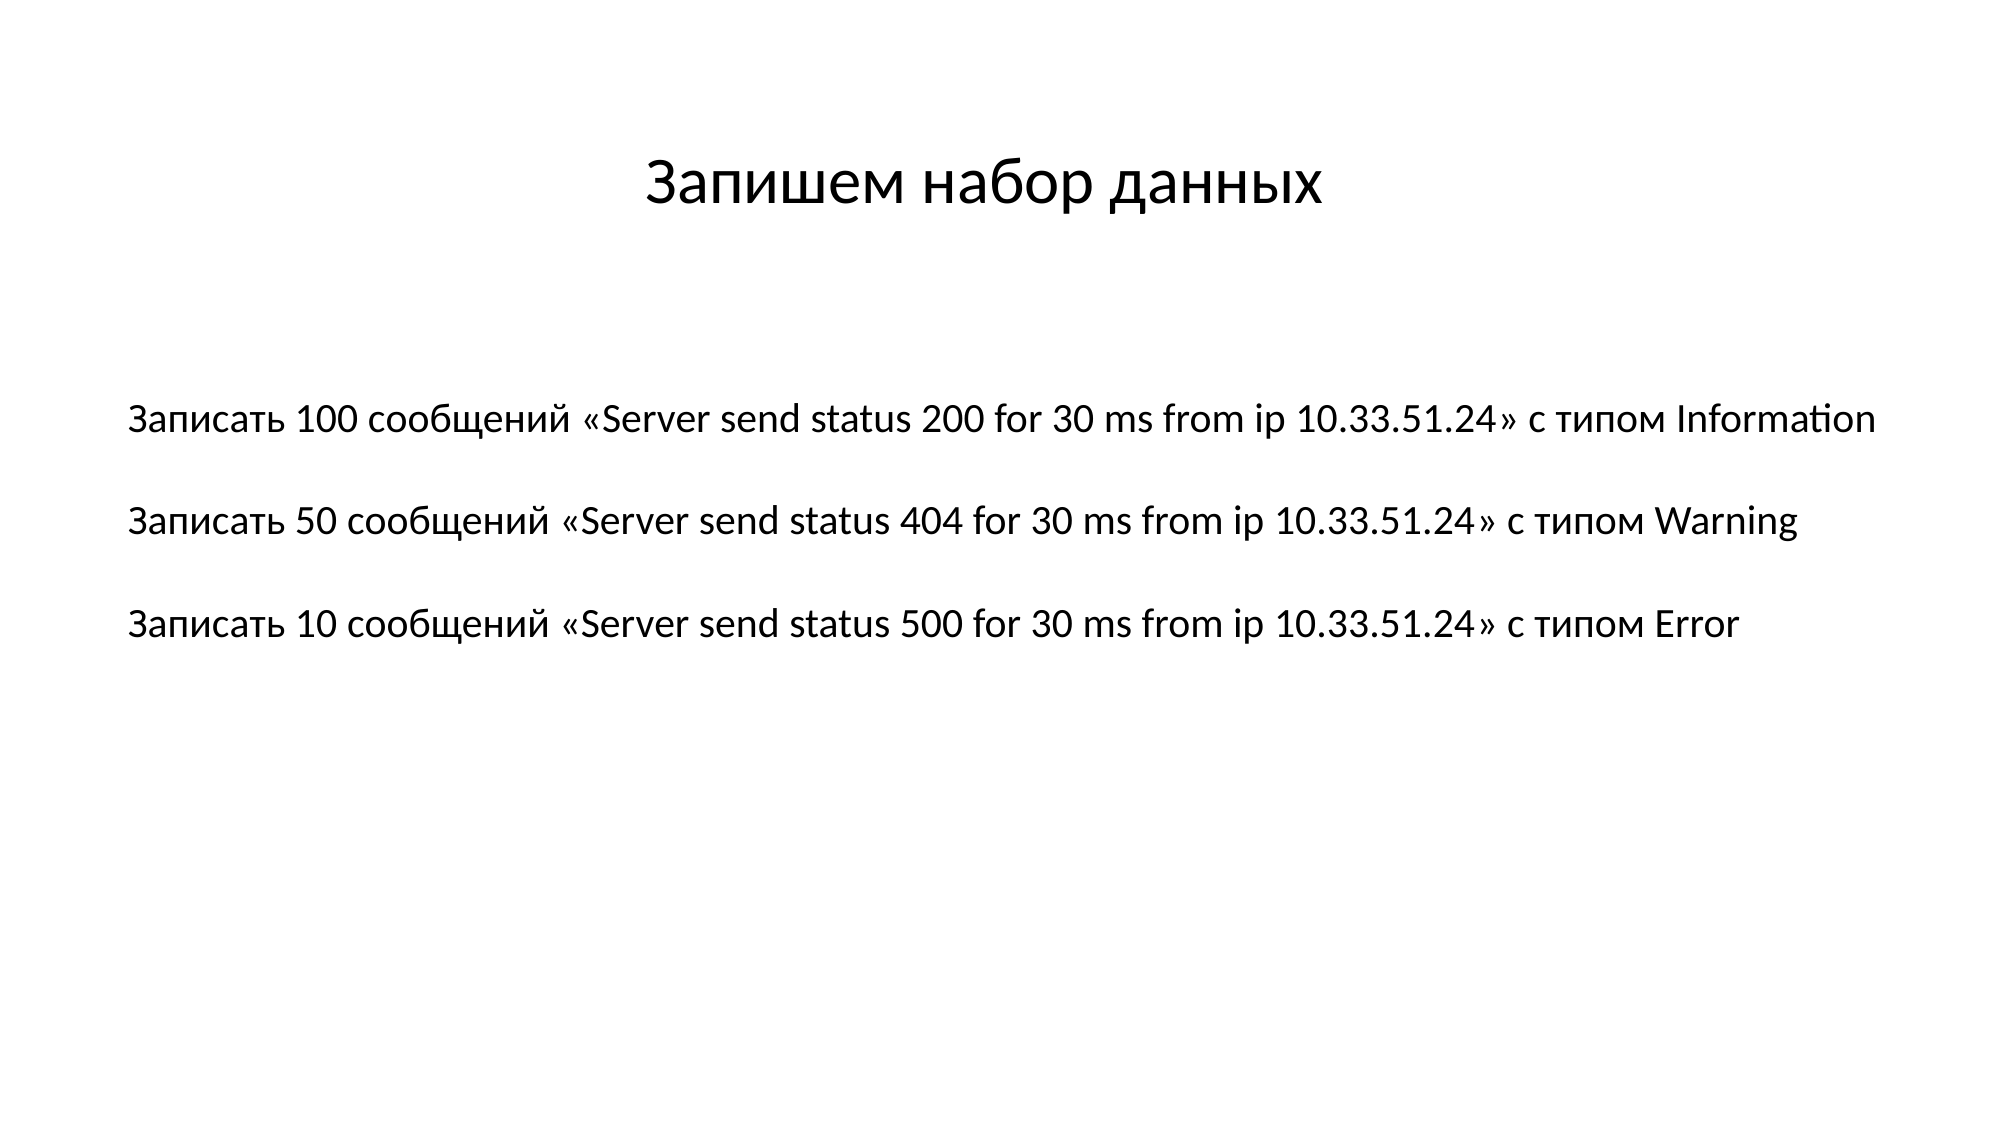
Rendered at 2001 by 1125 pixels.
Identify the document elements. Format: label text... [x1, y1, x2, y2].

text_box Записать 50 сообщений «Server send status 404 for 30 ms from ip 10.33.51.24» с типом Warning [113, 485, 1914, 551]
text_box Запишем набор данных [631, 129, 1357, 225]
text_box Записать 100 сообщений «Server send status 200 for 30 ms from ip 10.33.51.24» с типом Information [113, 383, 1914, 449]
text_box Записать 10 сообщений «Server send status 500 for 30 ms from ip 10.33.51.24» с типом Error [113, 587, 1914, 653]
